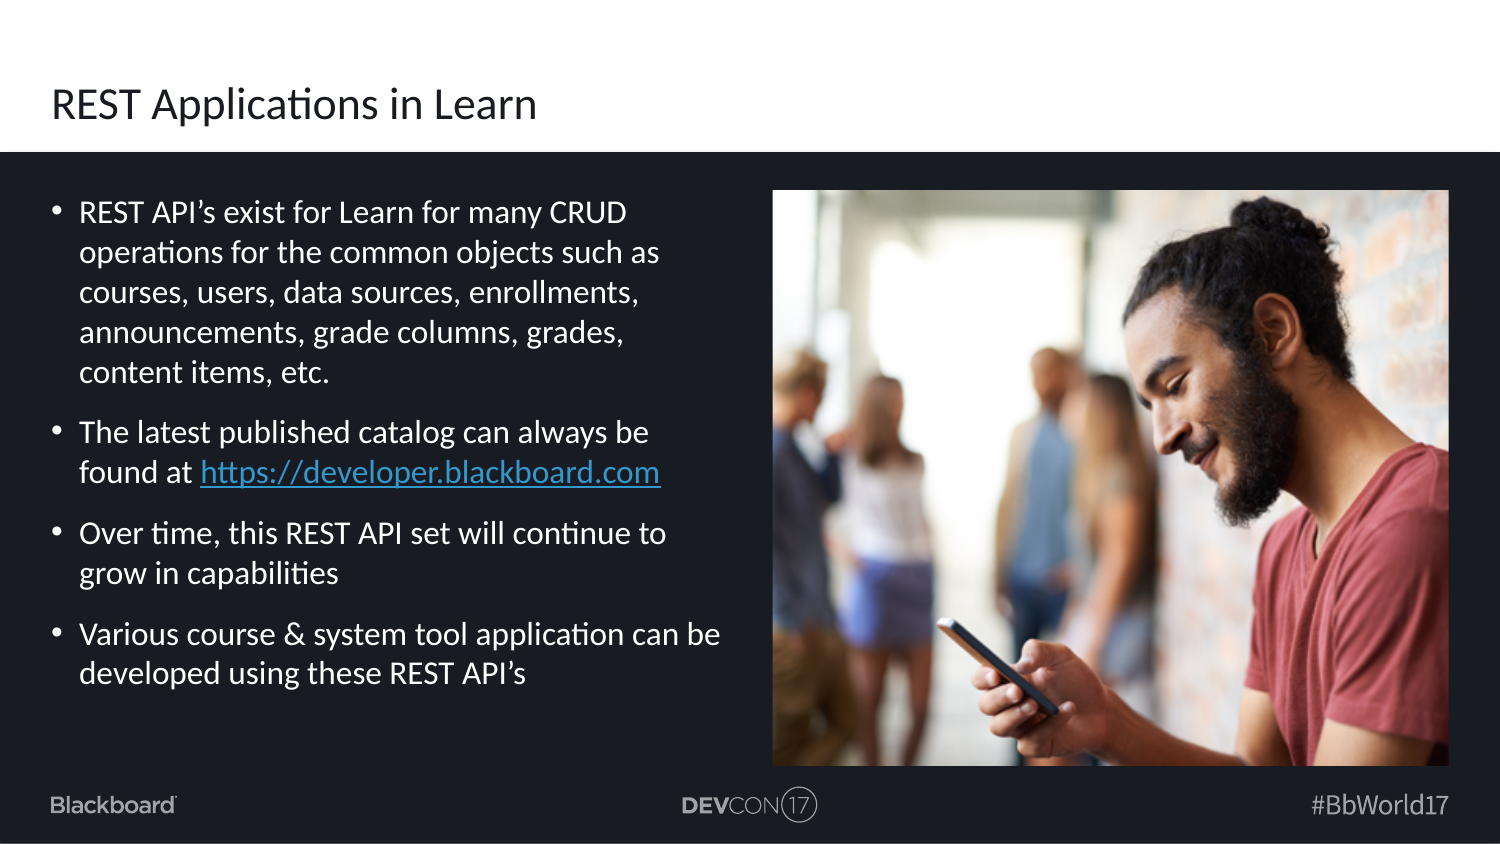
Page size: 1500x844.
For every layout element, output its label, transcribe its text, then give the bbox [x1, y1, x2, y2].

picture [772, 189, 1449, 766]
title REST Applications in Learn [51, 35, 1449, 130]
list REST API’s exist for Learn for many CRUD operations for the common objects such as courses, users, data sources, enrollments, announcements, grade columns, grades, content items, etc. The latest published catalog can always be found at https://developer.blackboard.com Over time, this REST API set will continue to grow in capabilities Various course & system tool application can be developed using these REST API’s [51, 190, 728, 766]
